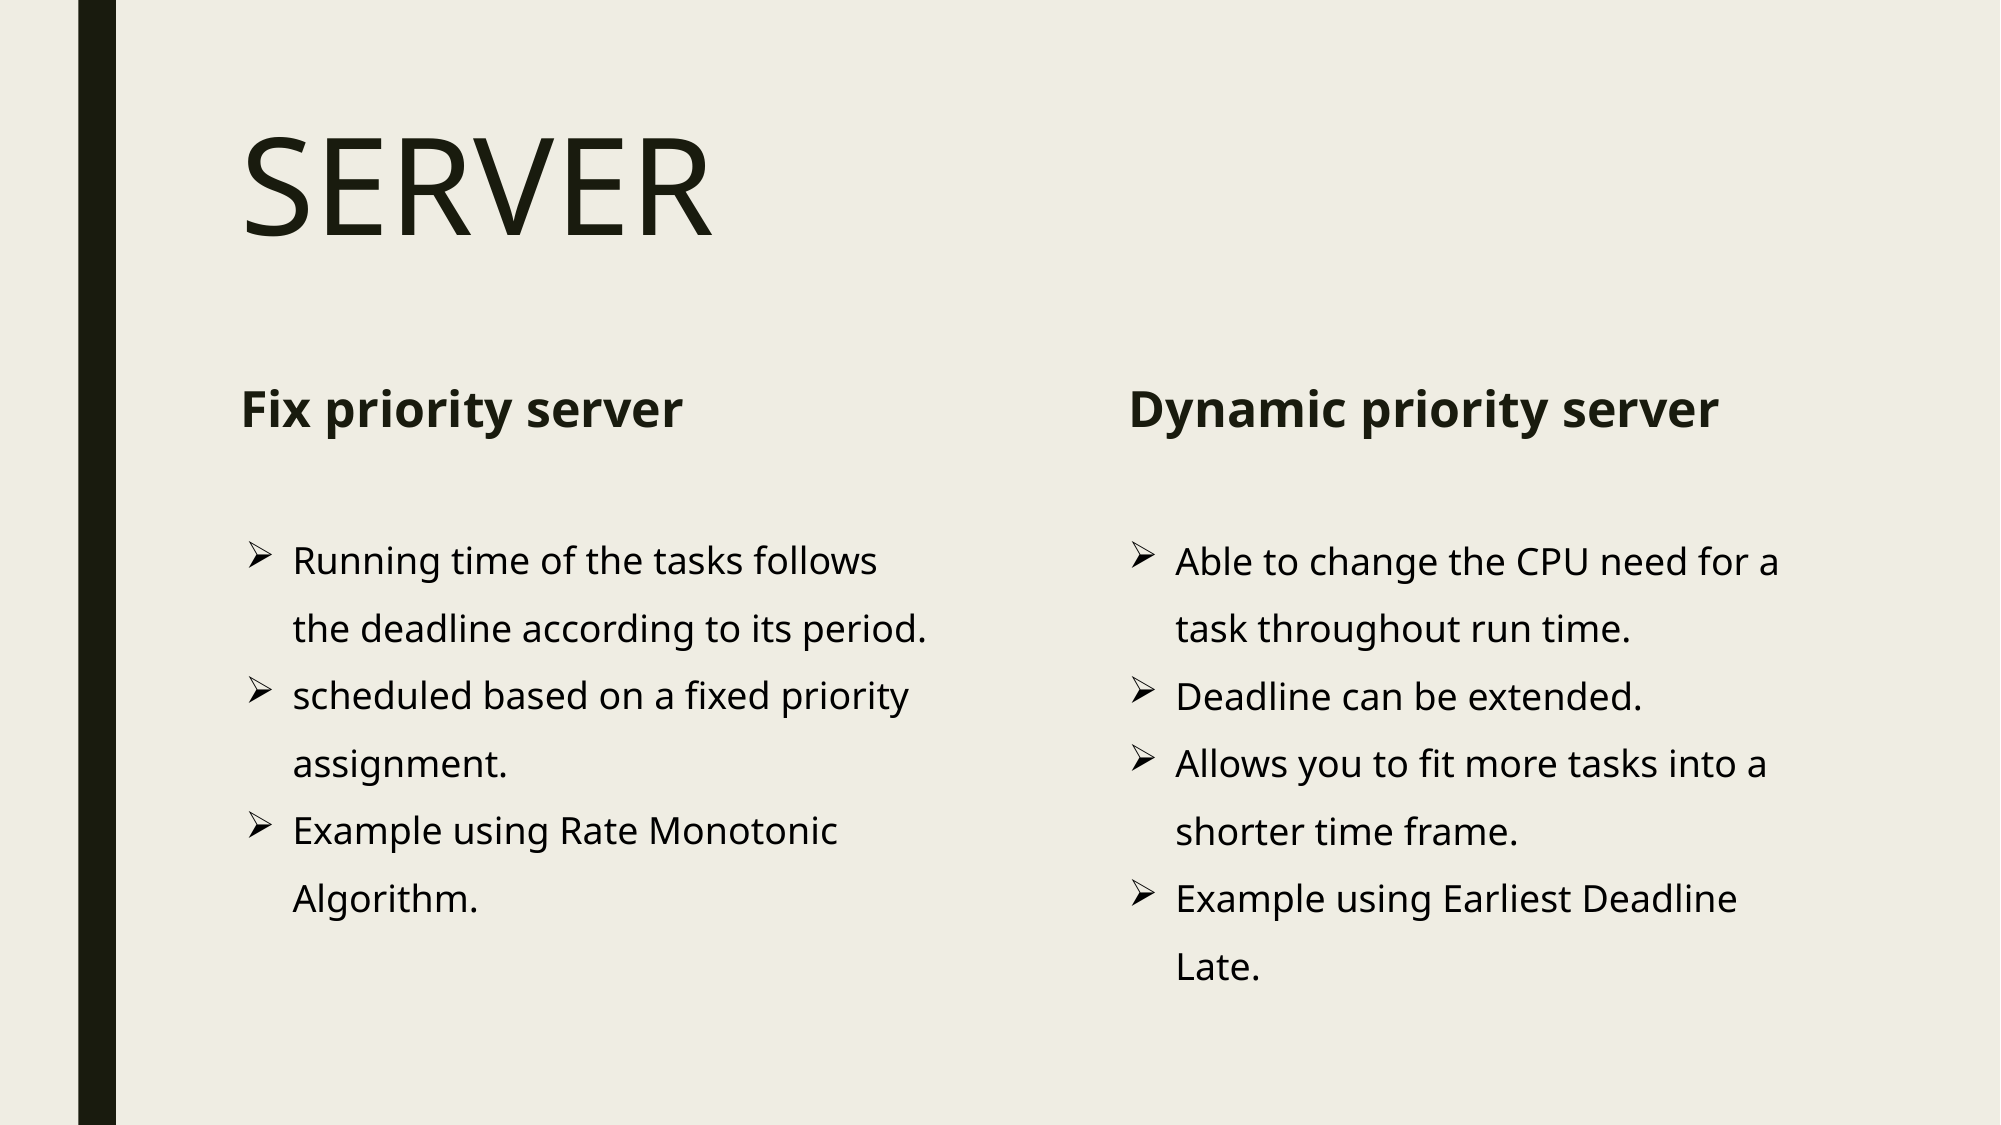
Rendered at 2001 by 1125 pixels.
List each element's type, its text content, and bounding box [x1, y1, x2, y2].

list Dynamic priority server [1113, 375, 1844, 450]
text_box Able to change the CPU need for a task throughout run time. Deadline can be extended. Allows you to fit more tasks into a shorter time frame. Example using Earliest Deadline Late. [1113, 507, 1813, 995]
title SERVER [225, 112, 1800, 357]
list Fix priority server [225, 375, 955, 450]
text_box Running time of the tasks follows the deadline according to its period. scheduled based on a fixed priority assignment. Example using Rate Monotonic Algorithm. [230, 507, 960, 928]
